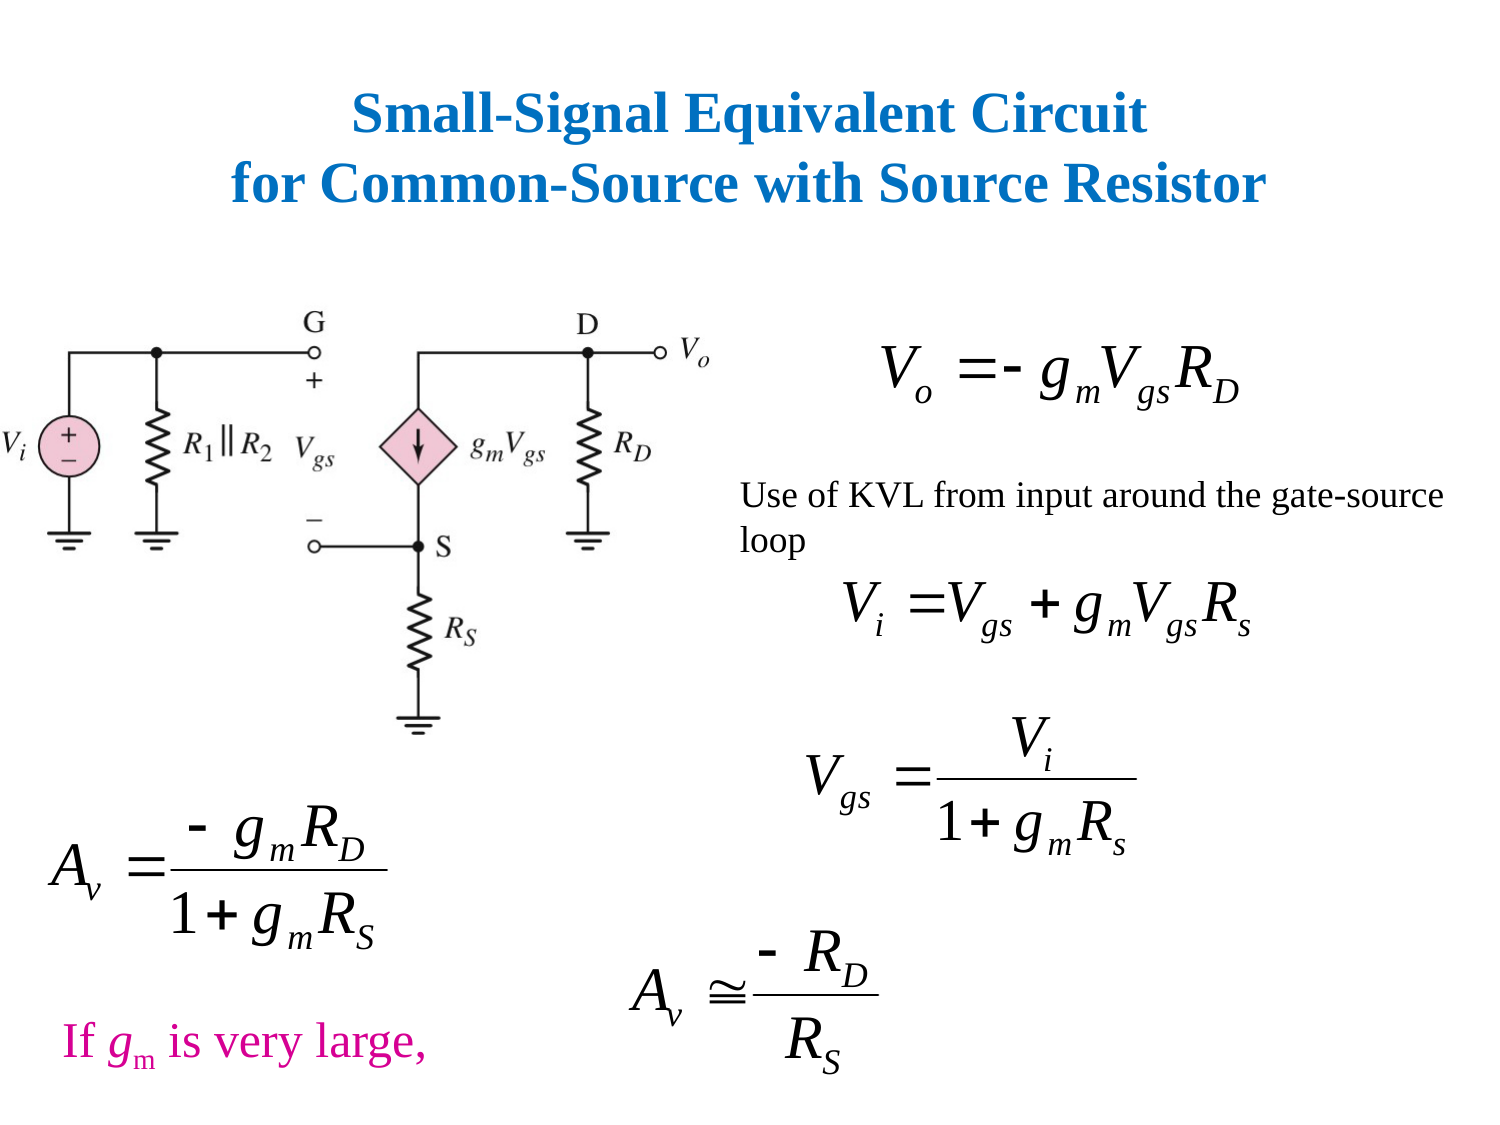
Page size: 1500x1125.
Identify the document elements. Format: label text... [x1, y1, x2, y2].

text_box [37, 787, 399, 963]
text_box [799, 699, 1148, 869]
text_box Use of KVL from input around the gate-source loop [725, 462, 1500, 568]
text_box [874, 324, 1251, 425]
picture [0, 262, 713, 738]
title Small-Signal Equivalent Circuit for Common-Source with Source Resistor [112, 50, 1388, 238]
text_box If gm is very large, [47, 999, 455, 1083]
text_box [618, 912, 892, 1088]
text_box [837, 562, 1263, 657]
